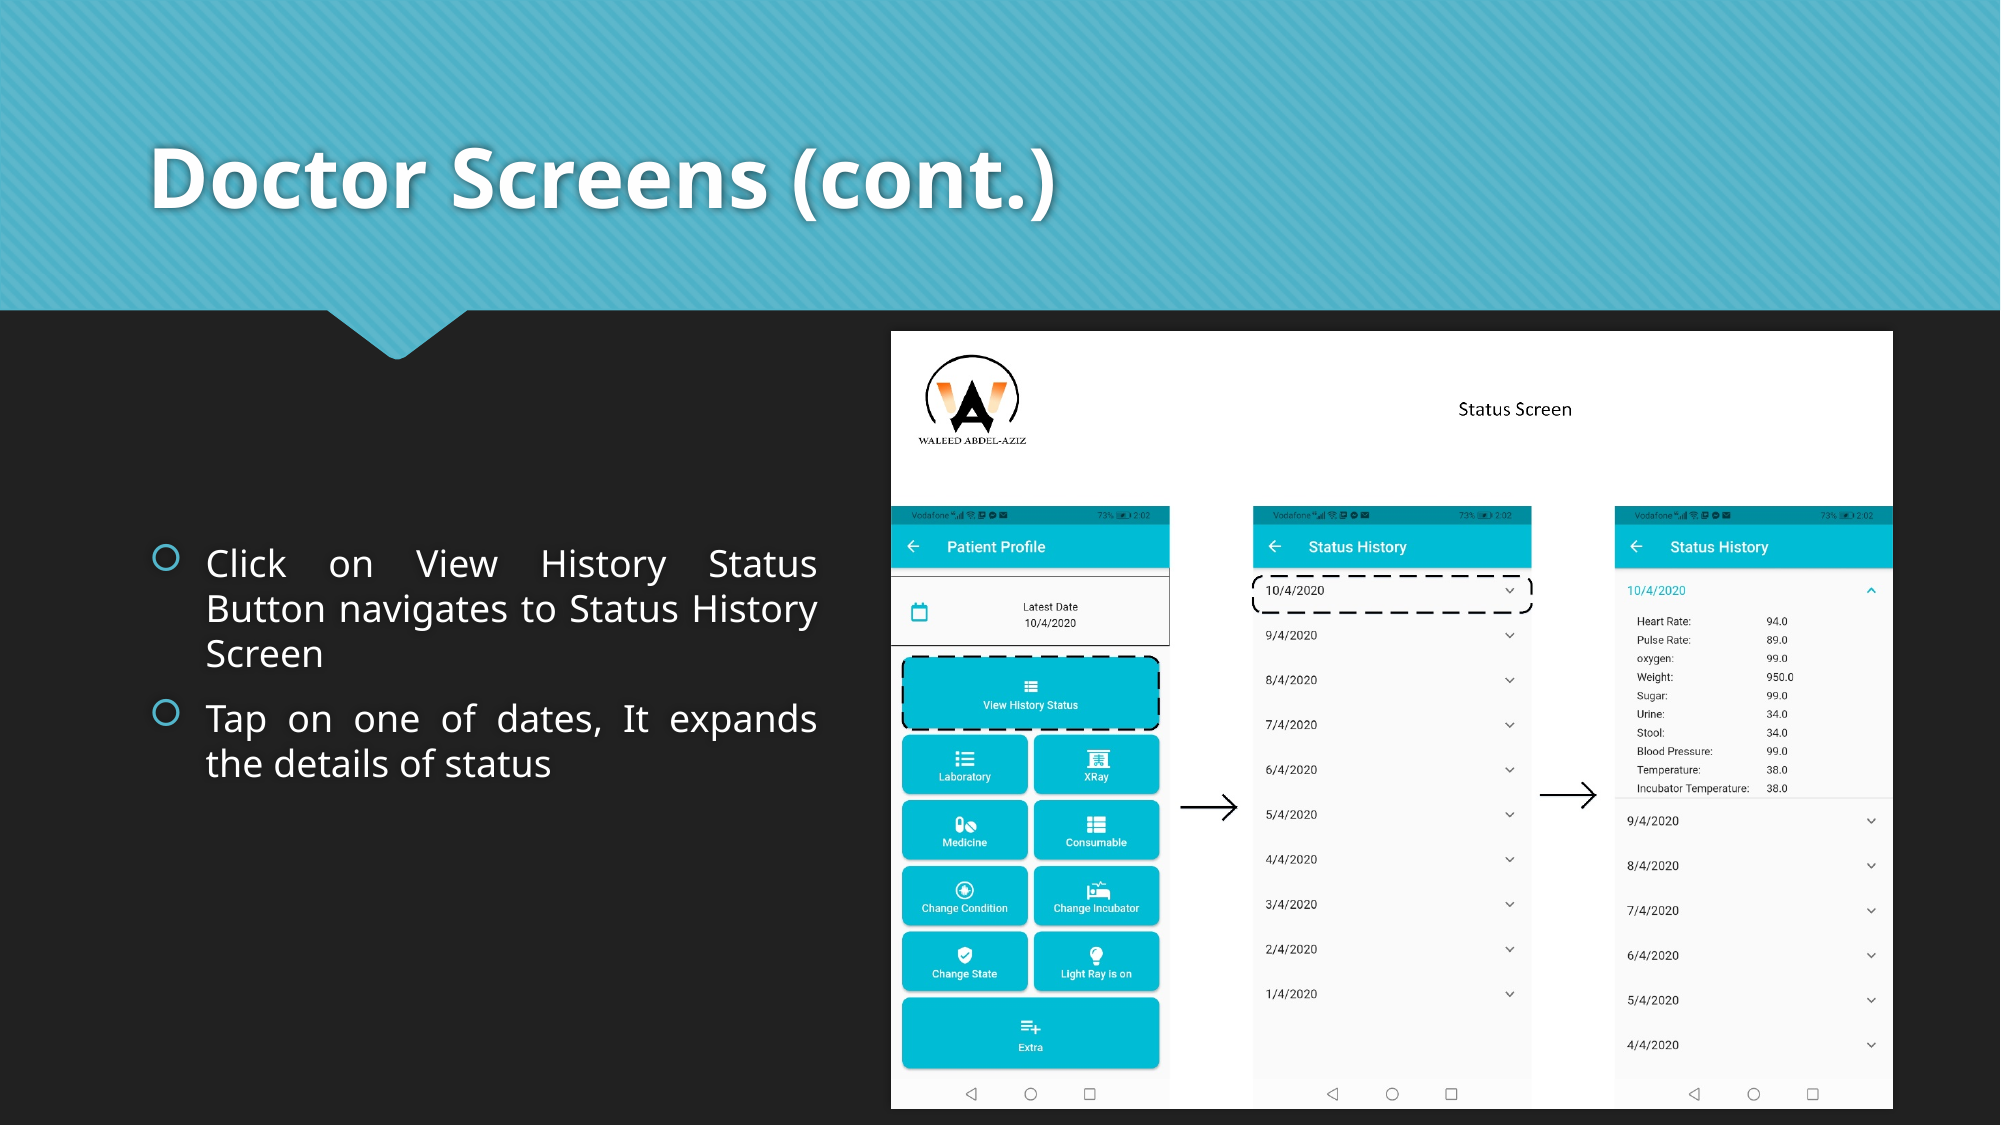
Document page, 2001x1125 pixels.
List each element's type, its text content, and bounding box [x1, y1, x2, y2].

list Click on View History Status Button navigates to Status History Screen Tap on one of dates, It expands the details of status [134, 364, 834, 962]
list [891, 330, 1893, 1109]
title Doctor Screens (cont.) [132, 73, 1868, 233]
